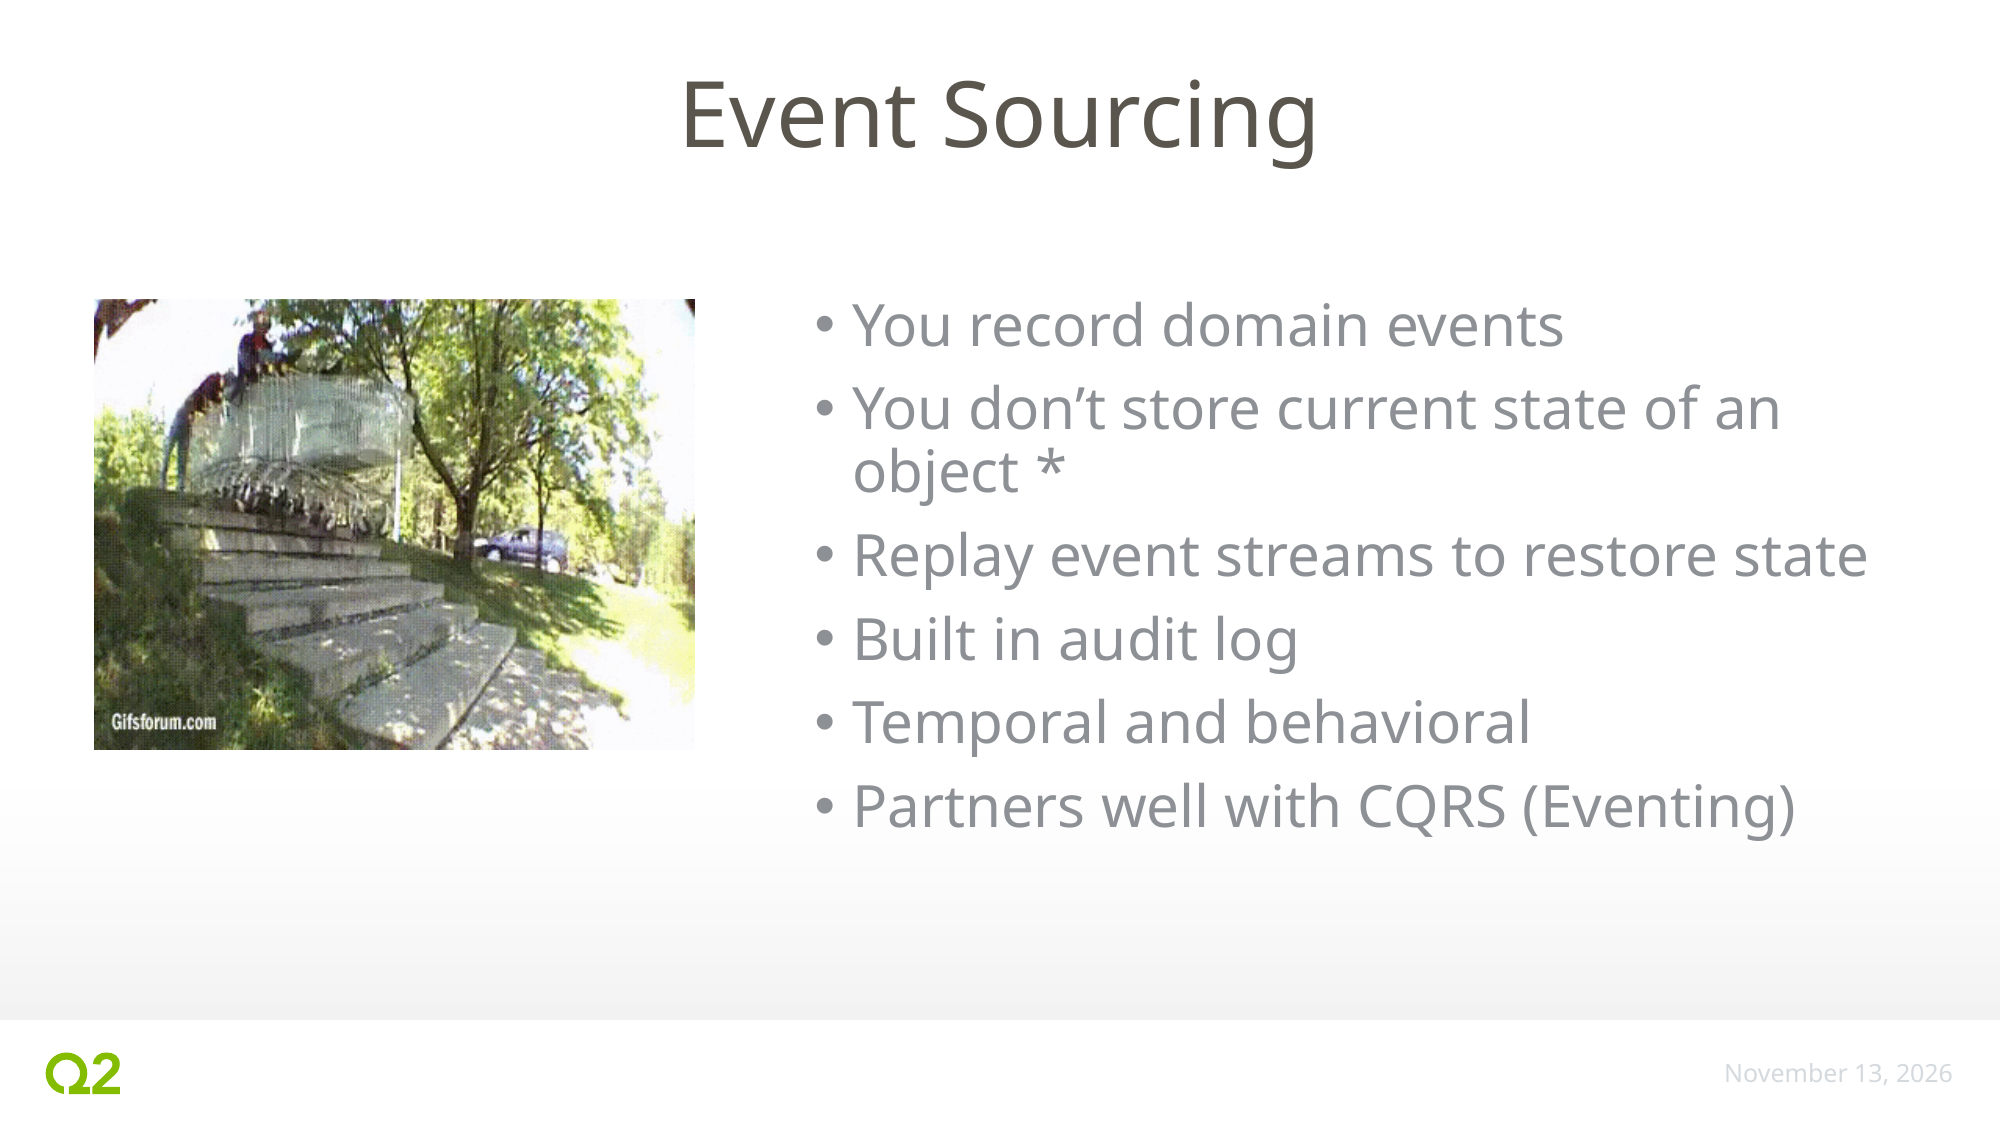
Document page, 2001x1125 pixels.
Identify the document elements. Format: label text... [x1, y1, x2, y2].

list You record domain events You don’t store current state of an object * Replay event streams to restore state Built in audit log Temporal and behavioral Partners well with CQRS (Eventing) [799, 288, 1969, 952]
picture [94, 299, 695, 750]
title Event Sourcing [0, 34, 2000, 203]
